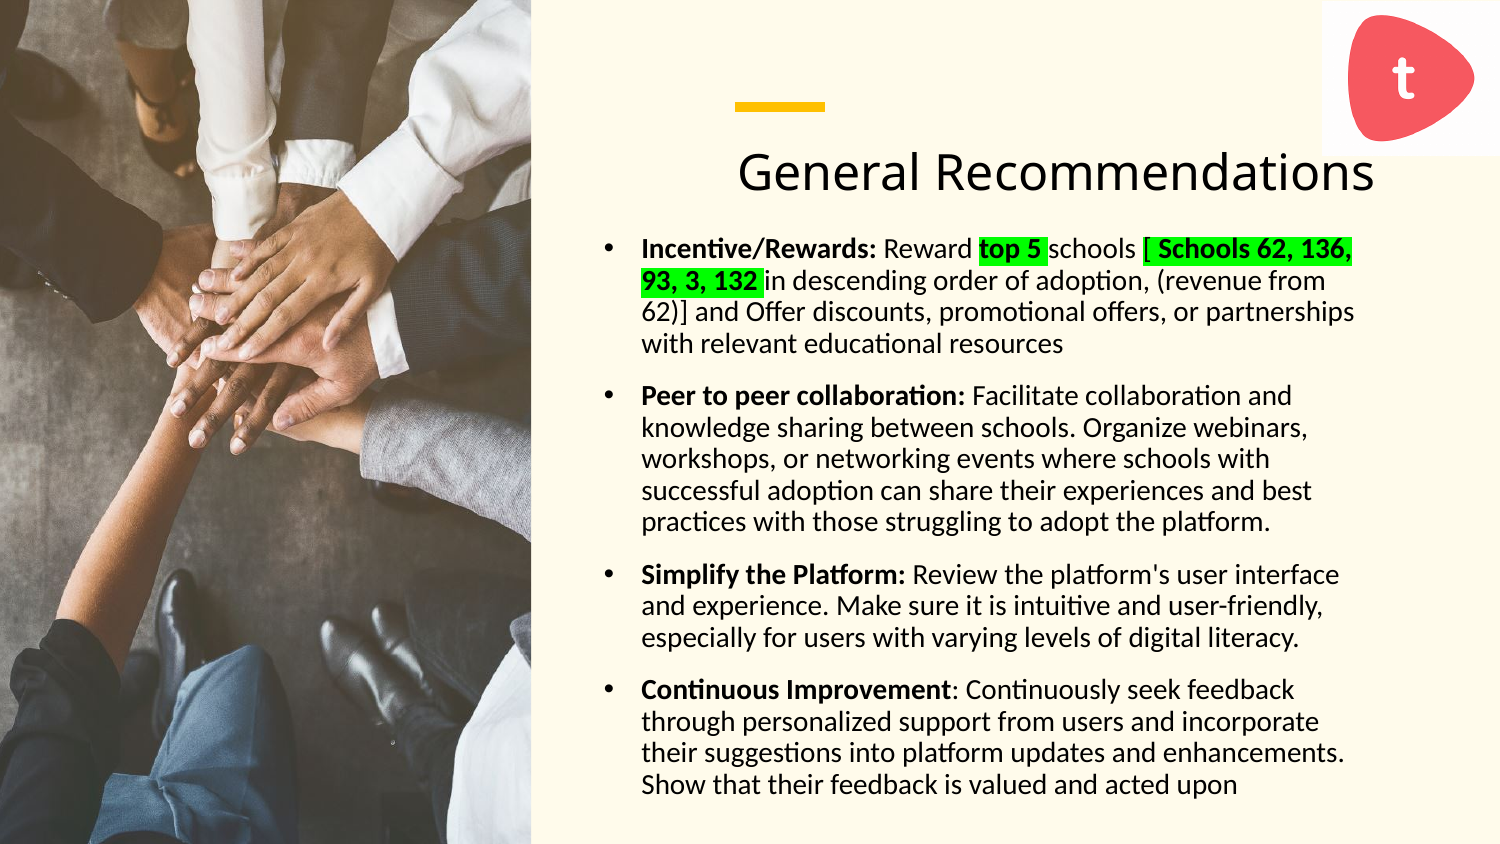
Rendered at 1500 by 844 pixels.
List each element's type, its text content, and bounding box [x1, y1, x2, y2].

title General Recommendations [722, 140, 1392, 226]
picture [1321, 0, 1500, 157]
picture [0, 0, 532, 844]
list Incentive/Rewards: Reward top 5 schools [ Schools 62, 136, 93, 3, 132 in descending order of adoption, (revenue from 62)] and Offer discounts, promotional offers, or partnerships with relevant educational resources Peer to peer collaboration: Facilitate collaboration and knowledge sharing between schools. Organize webinars, workshops, or networking events where schools with successful adoption can share their experiences and best practices with those struggling to adopt the platform. Simplify the Platform: Review the platform's user interface and experience. Make sure it is intuitive and user-friendly, especially for users with varying levels of digital literacy. Continuous Improvement: Continuously seek feedback through personalized support from users and incorporate their suggestions into platform updates and enhancements. Show that their feedback is valued and acted upon [588, 226, 1392, 815]
